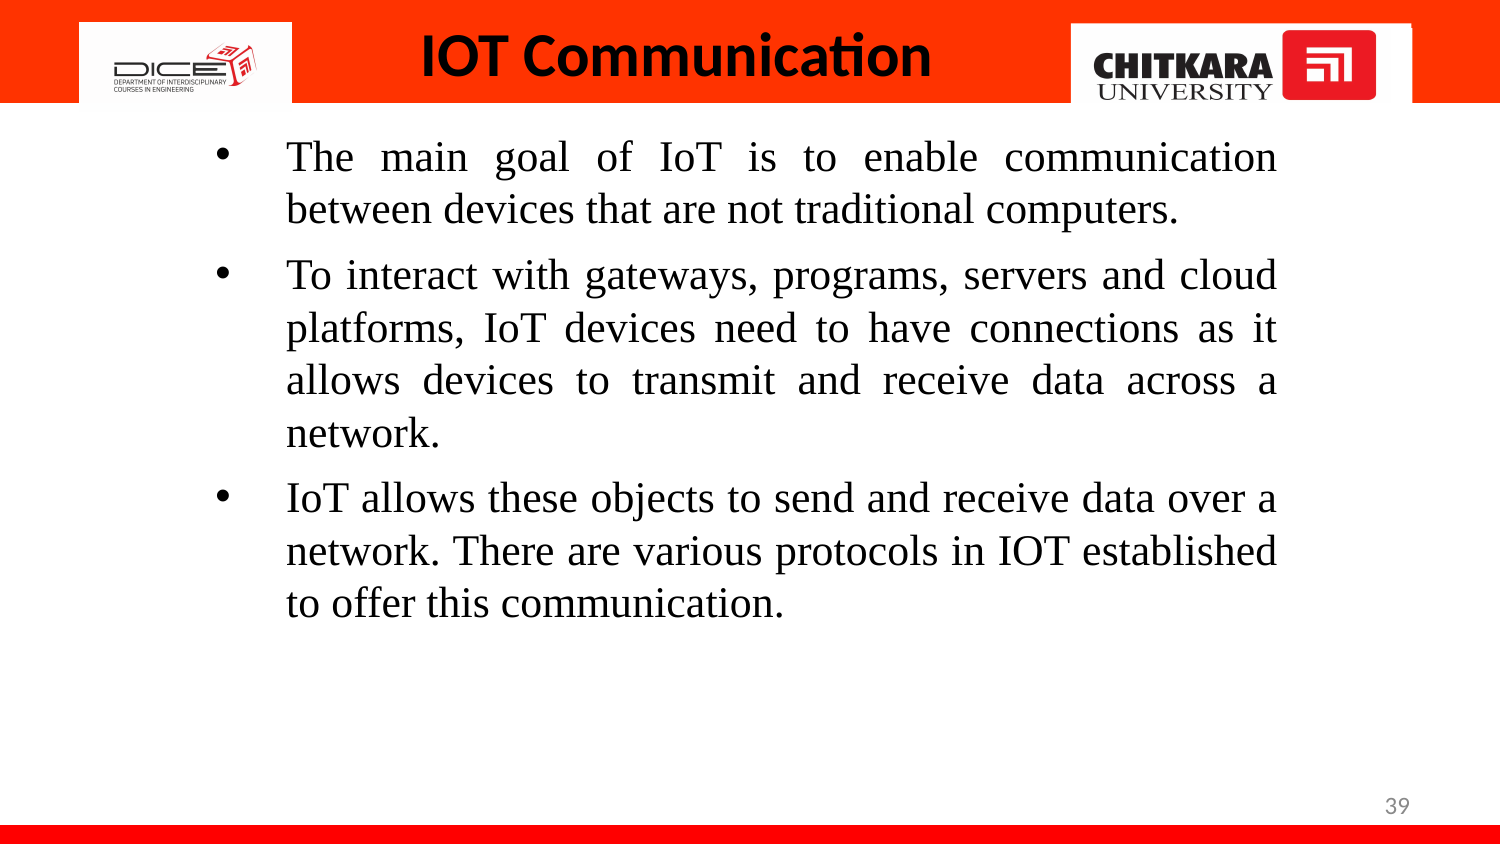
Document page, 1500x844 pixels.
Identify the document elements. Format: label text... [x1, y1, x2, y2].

list The main goal of IoT is to enable communication between devices that are not traditional computers. To interact with gateways, programs, servers and cloud platforms, IoT devices need to have connections as it allows devices to transmit and receive data across a network. IoT allows these objects to send and receive data over a network. There are various protocols in IOT established to offer this communication. [196, 120, 1294, 810]
picture [1074, 28, 1391, 103]
slide_number 39 [1074, 782, 1425, 827]
title IOT Communication [305, 0, 1049, 104]
picture [79, 22, 292, 112]
